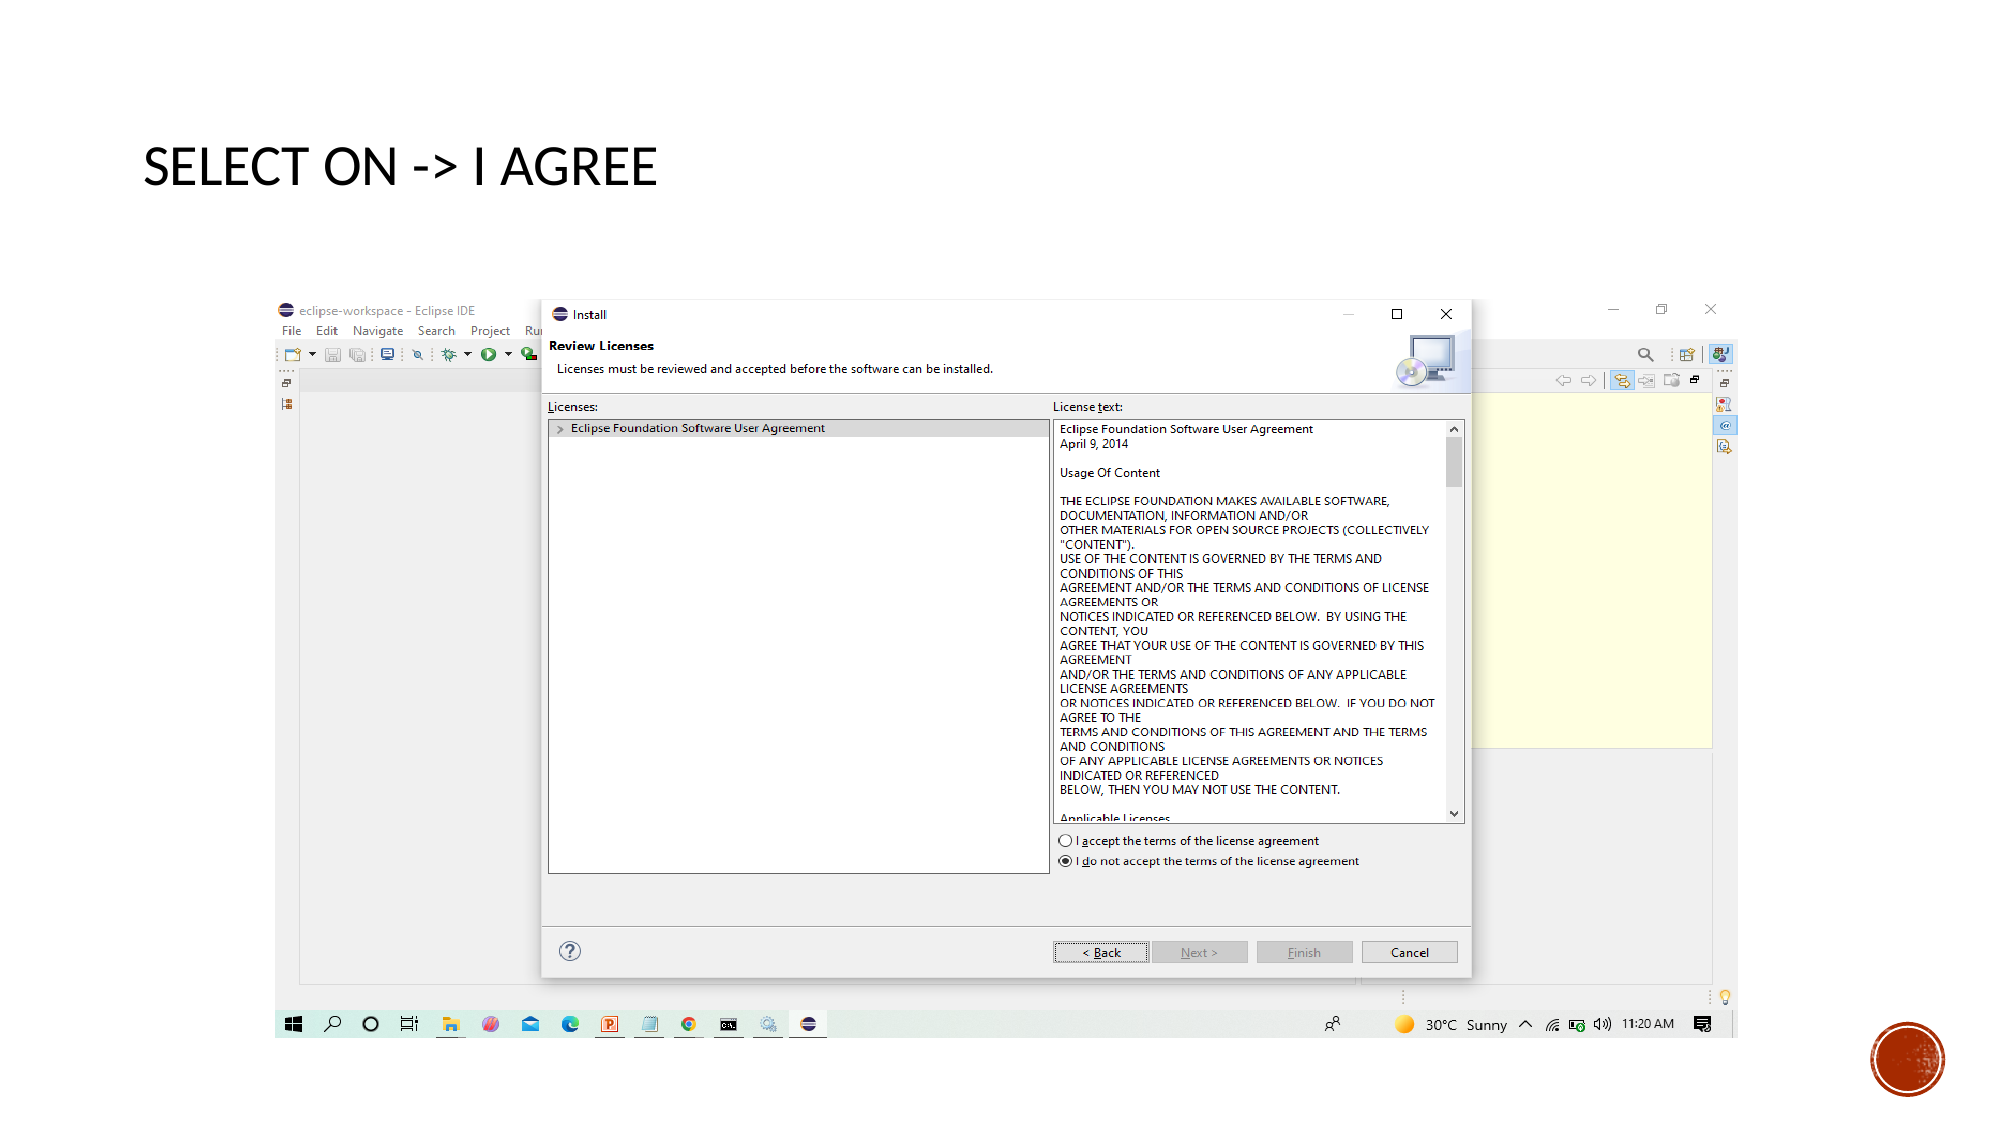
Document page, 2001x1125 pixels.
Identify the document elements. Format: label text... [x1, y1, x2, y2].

title Select on -> I agree [128, 43, 1619, 206]
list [279, 304, 1735, 1034]
